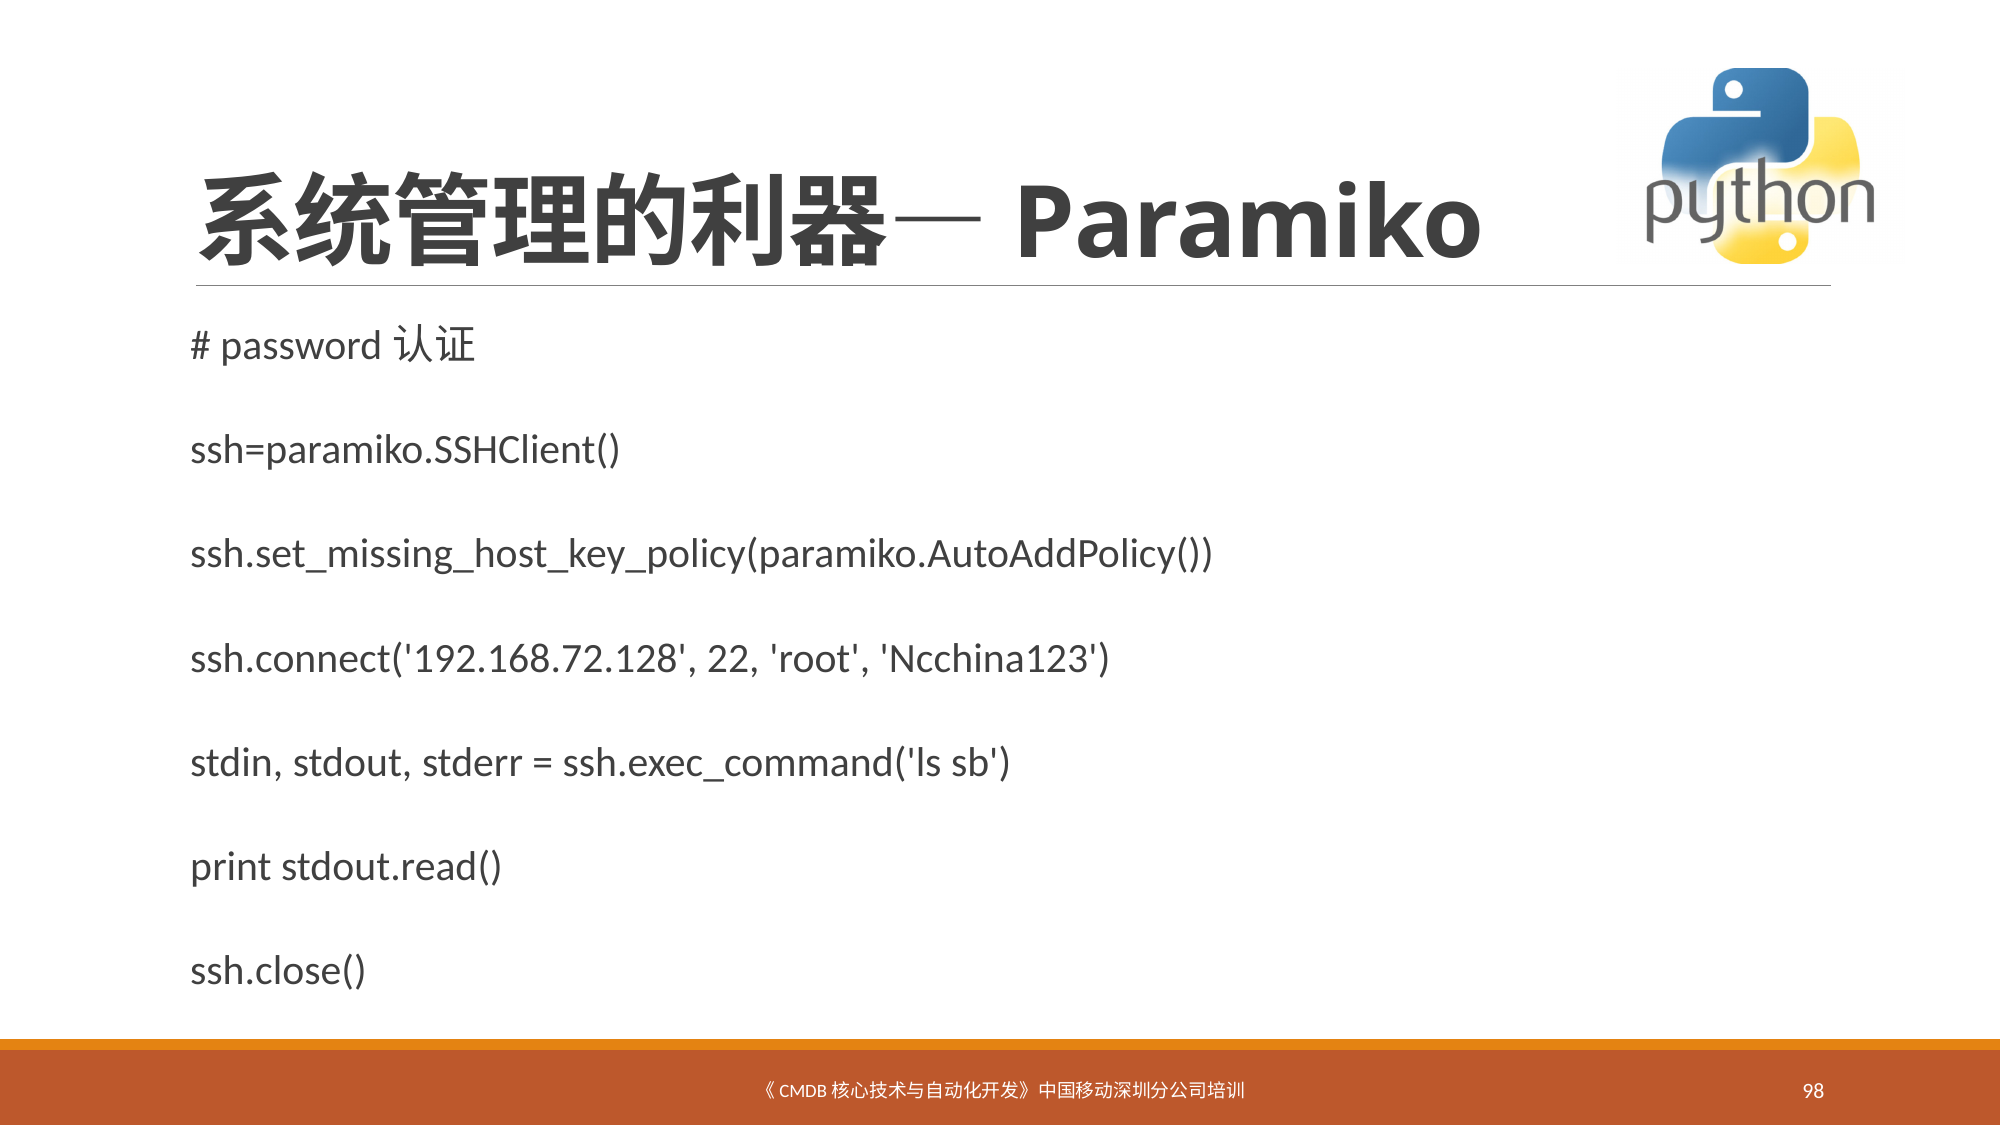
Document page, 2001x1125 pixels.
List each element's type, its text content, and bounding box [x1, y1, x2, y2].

picture [1616, 68, 1906, 264]
title 系统管理的利器—Paramiko [180, 47, 1830, 285]
slide_number 98 [1624, 1059, 1840, 1120]
text_box # password认证 ssh=paramiko.SSHClient() ssh.set_missing_host_key_policy(paramiko.AutoAddPolicy()) ssh.connect('192.168.72.128', 22, 'root', 'Ncchina123') stdin, stdout, stderr = ssh.exec_command('ls sb') print stdout.read() ssh.close() [175, 285, 1826, 1004]
footer 《CMDB核心技术与自动化开发》中国移动深圳分公司培训 [604, 1059, 1396, 1120]
